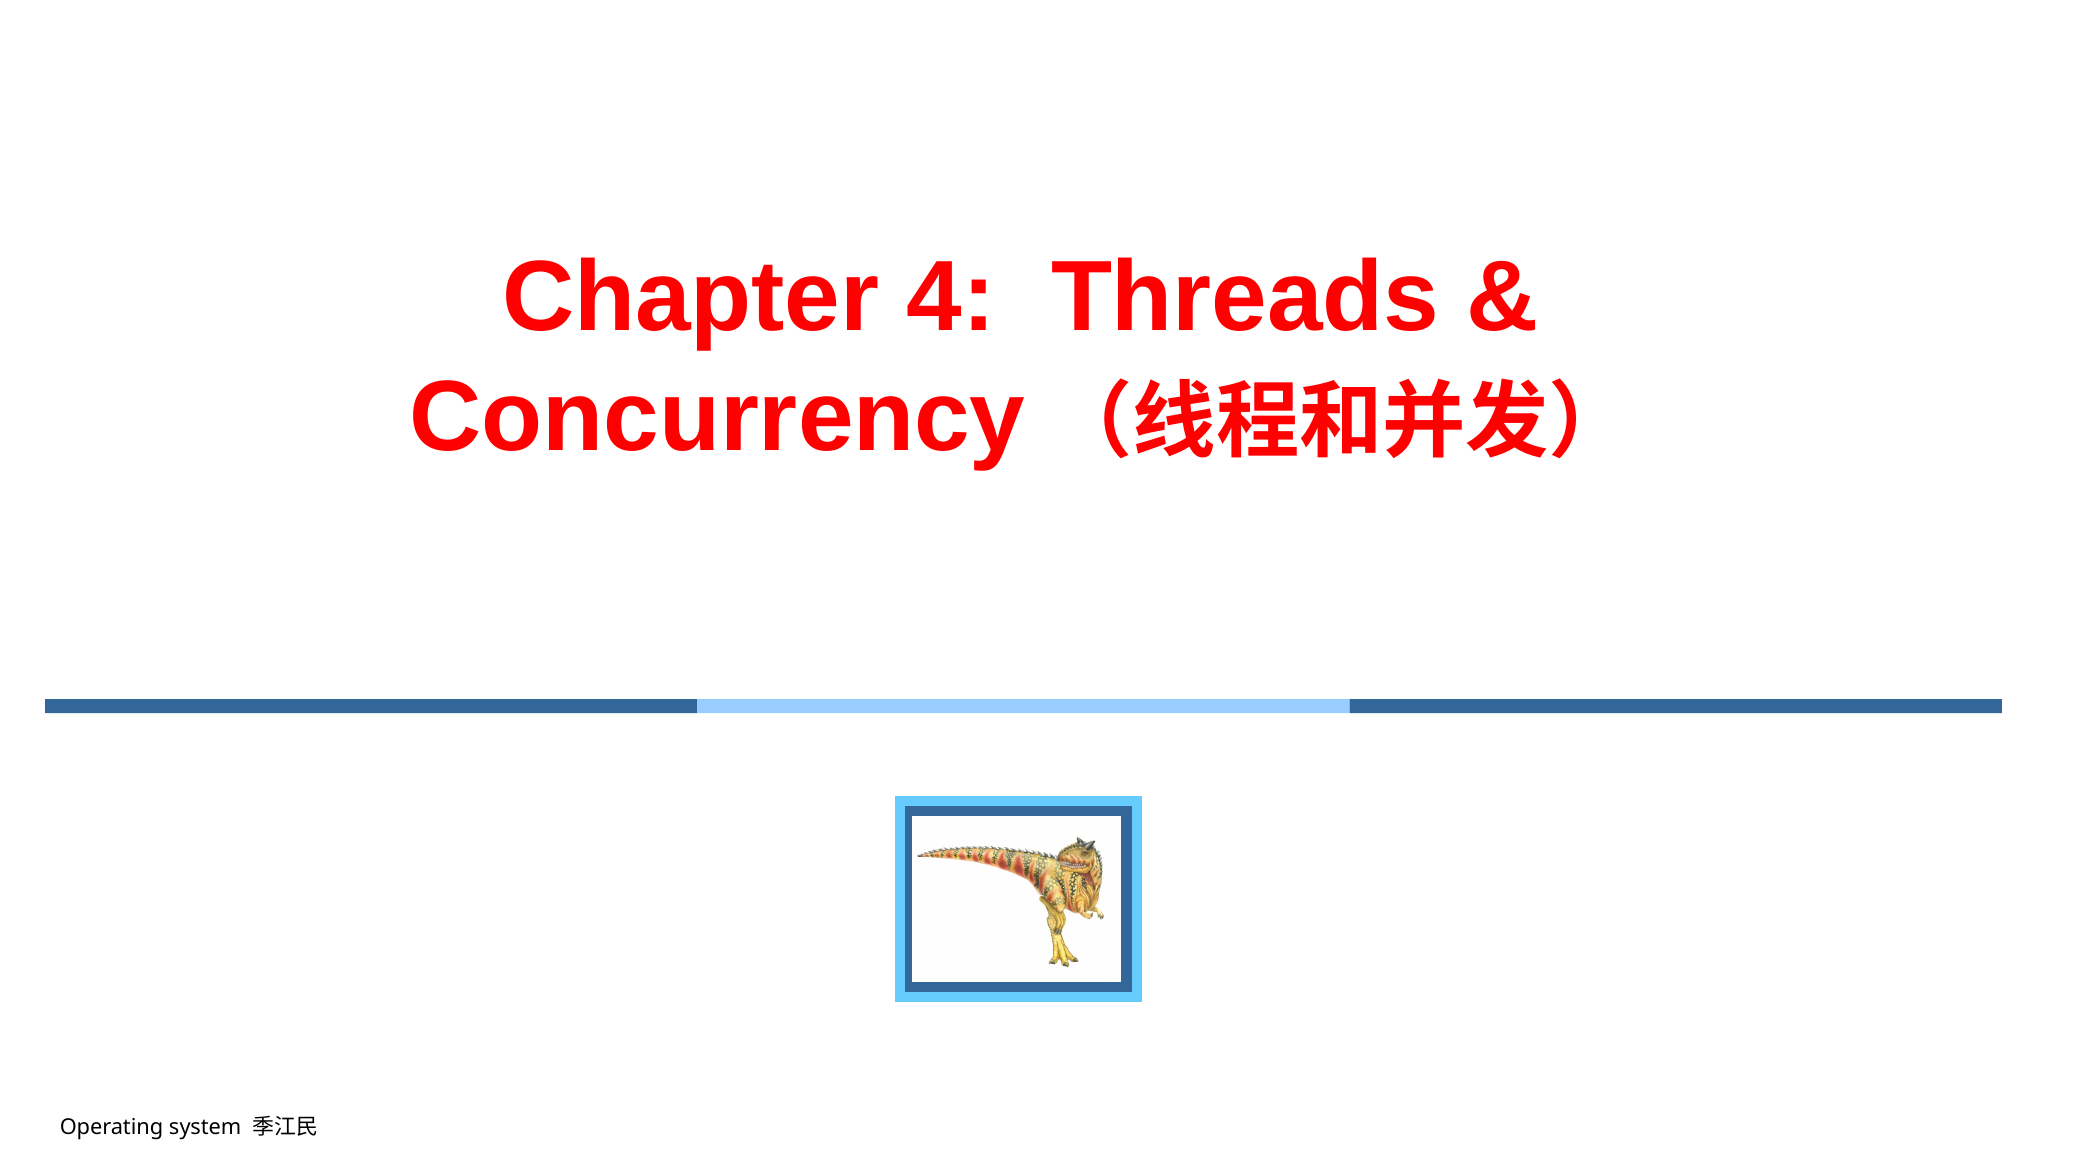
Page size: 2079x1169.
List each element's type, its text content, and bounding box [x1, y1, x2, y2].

picture [912, 816, 1121, 982]
title Chapter 4: Threads & Concurrency（线程和并发） [126, 116, 1916, 480]
